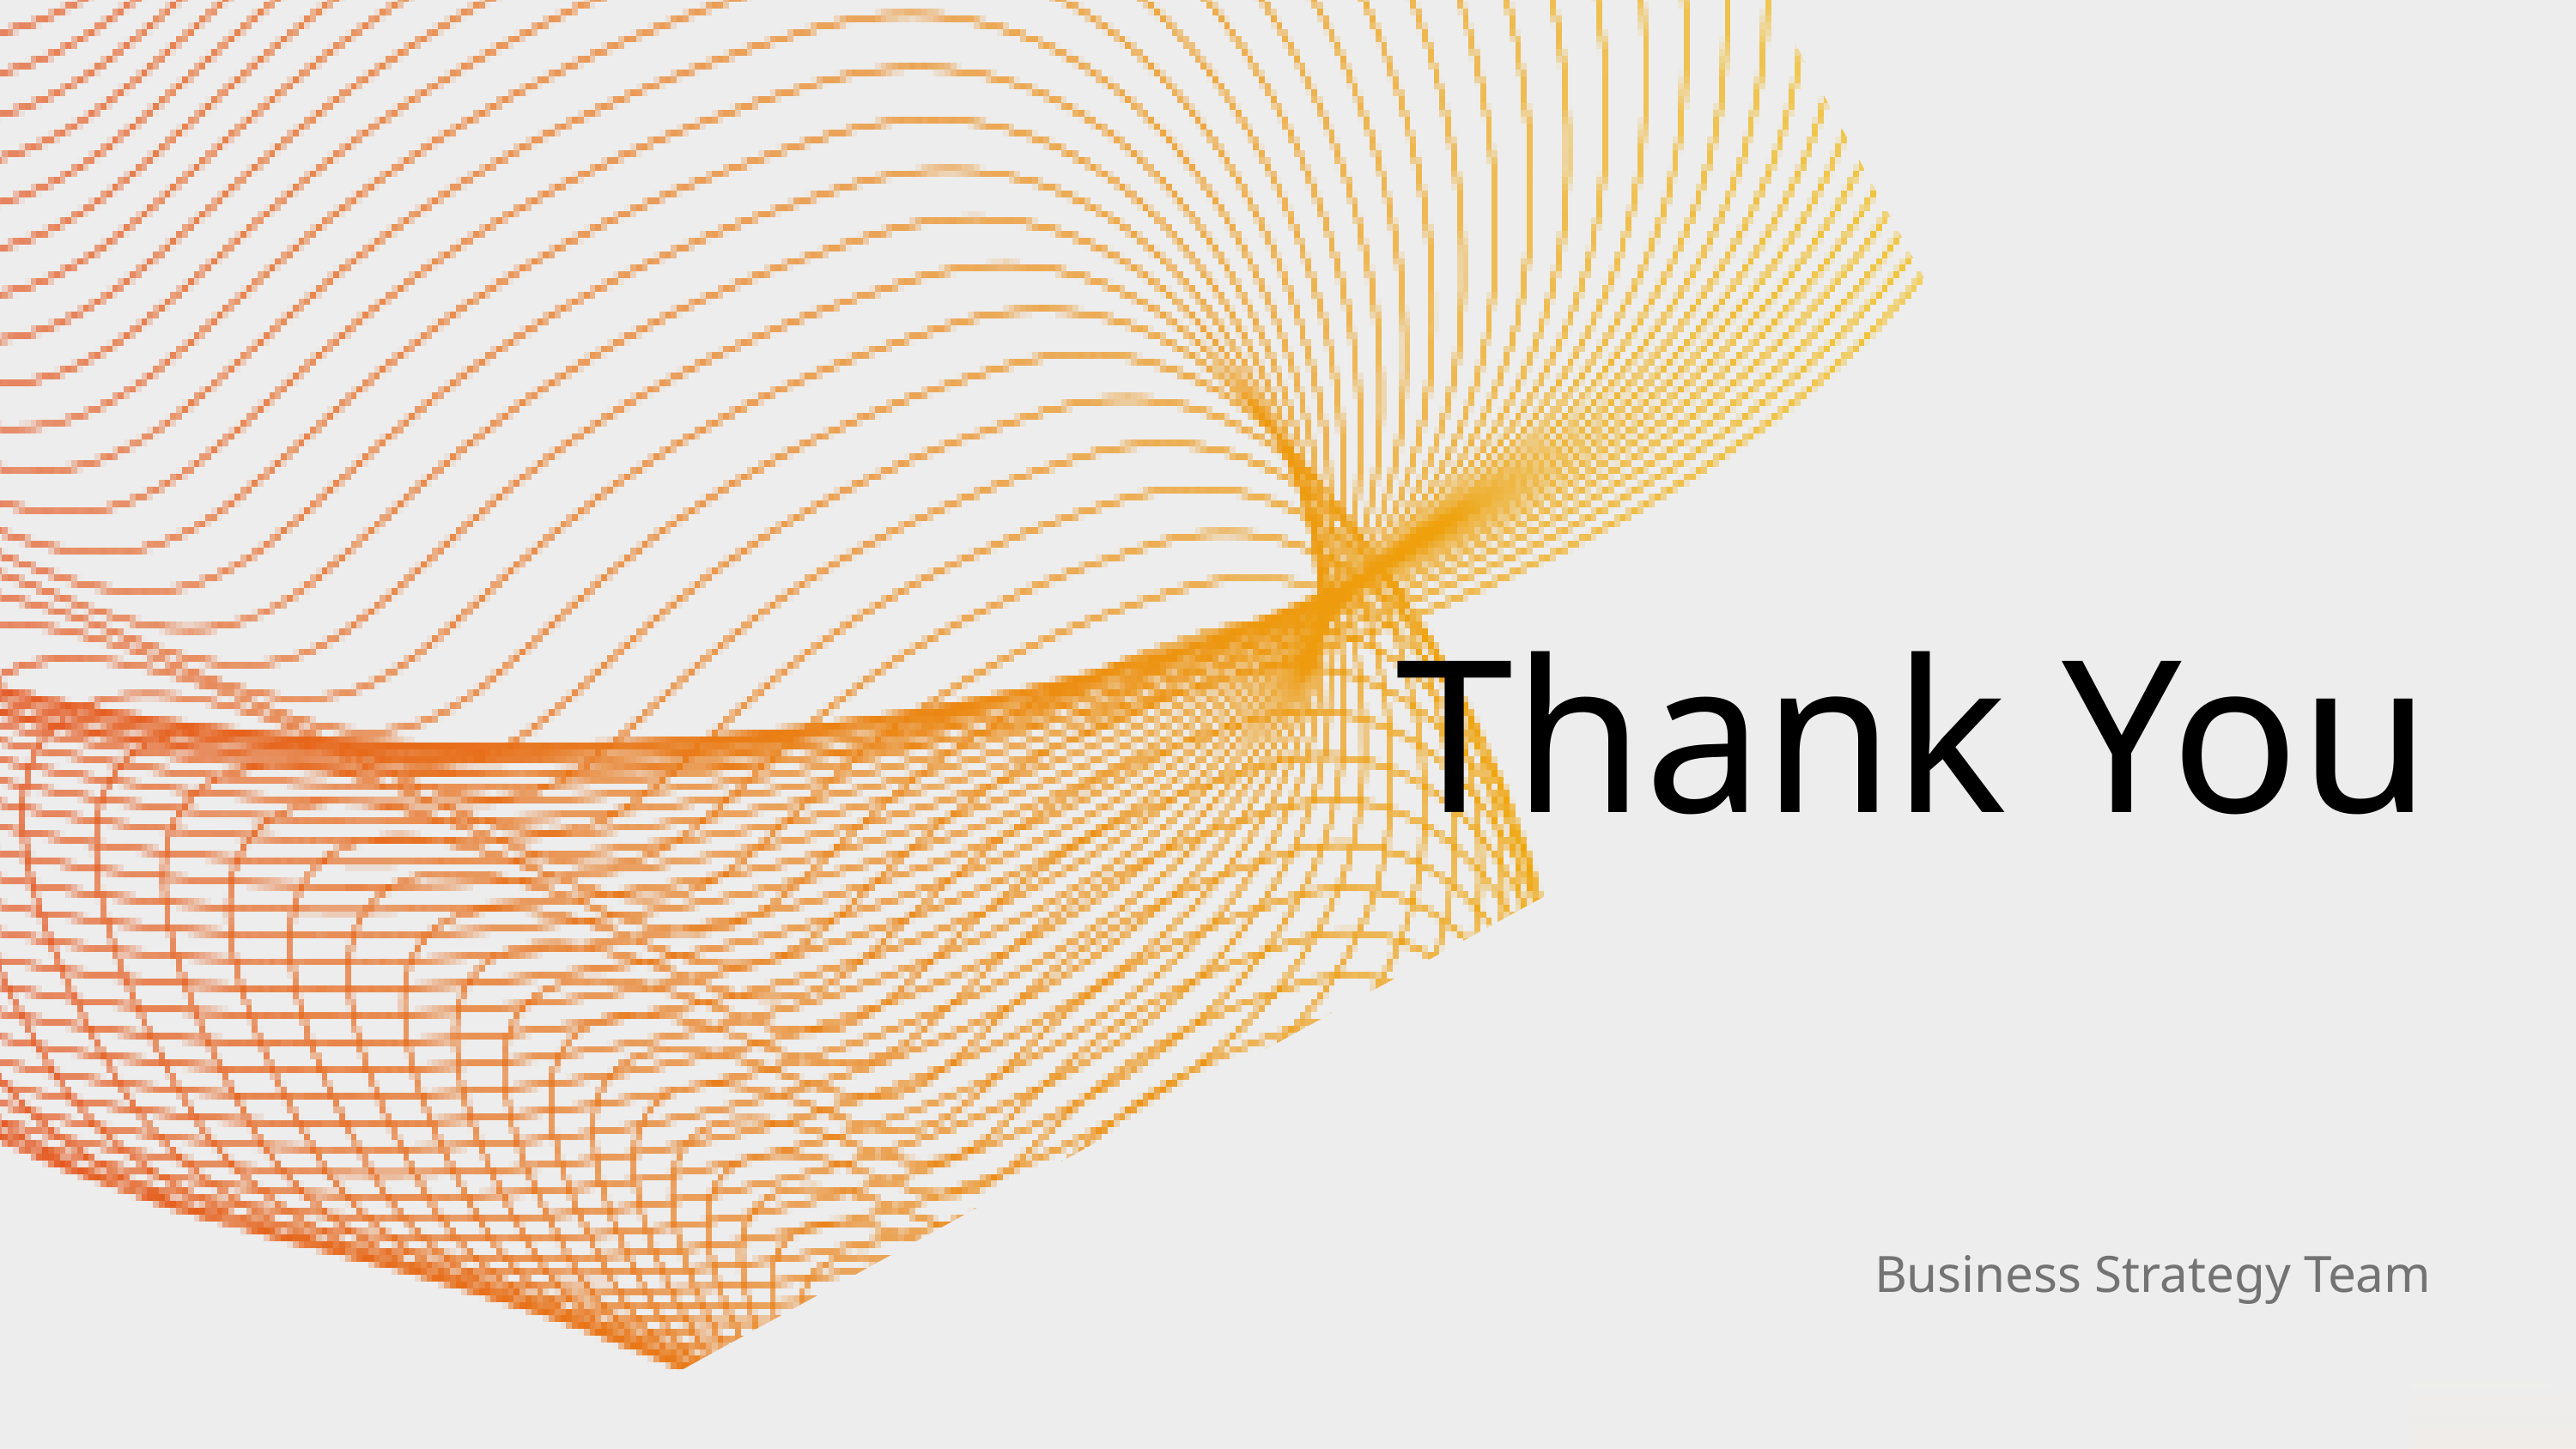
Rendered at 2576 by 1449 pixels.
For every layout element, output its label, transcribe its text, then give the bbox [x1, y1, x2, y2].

text_box [0, 0, 2098, 1449]
text_box Business Strategy Team [1390, 1232, 2409, 1302]
text_box Thank You [1080, 646, 2432, 856]
text_box [2409, 1212, 2576, 1449]
